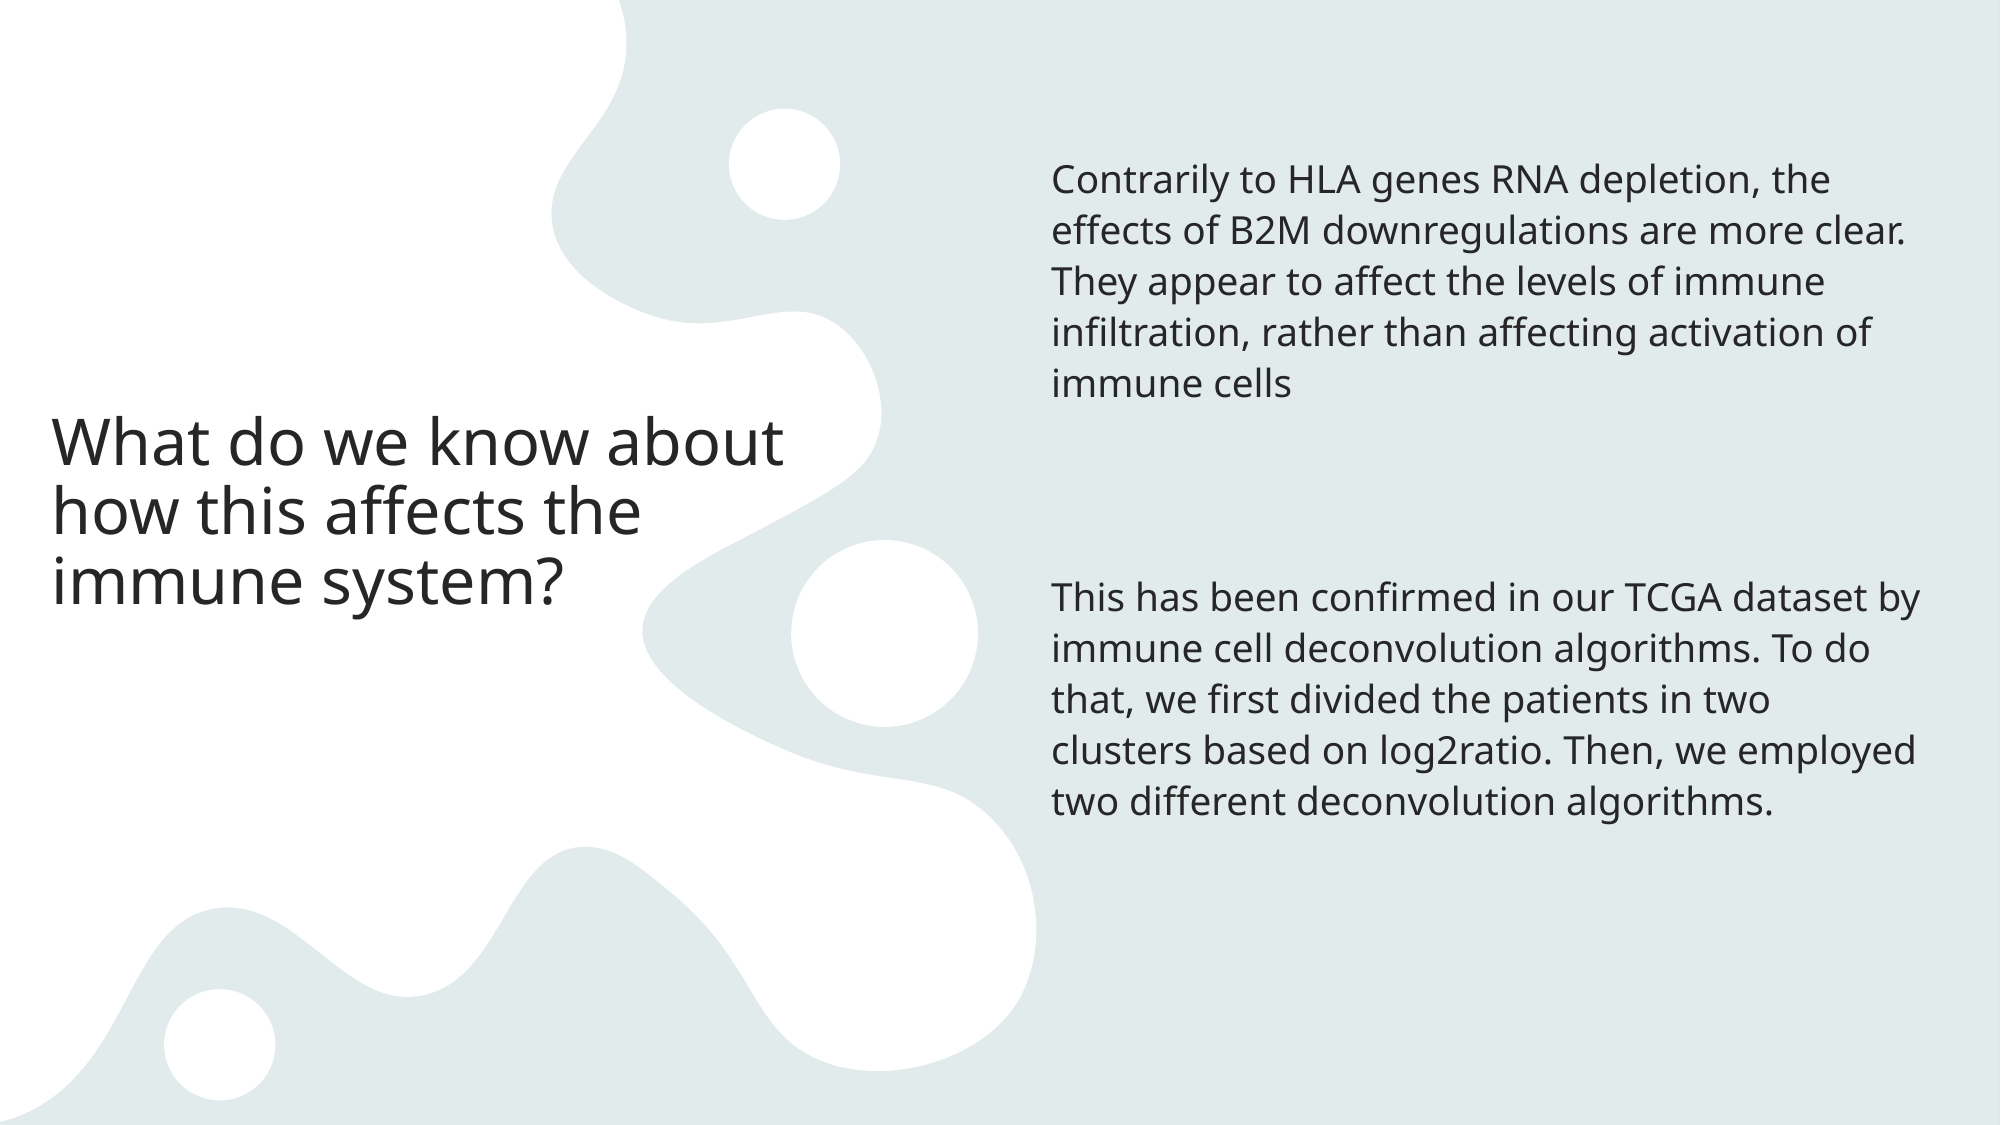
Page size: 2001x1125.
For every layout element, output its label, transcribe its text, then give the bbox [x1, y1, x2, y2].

text_box [0, 0, 1038, 1124]
text_box What do we know about how this affects the immune system? [36, 392, 824, 626]
text_box [0, 0, 2000, 1125]
text_box Contrarily to HLA genes RNA depletion, the effects of B2M downregulations are more clear. They appear to affect the levels of immune infiltration, rather than affecting activation of immune cells This has been confirmed in our TCGA dataset by immune cell deconvolution algorithms. To do that, we first divided the patients in two clusters based on log2ratio. Then, we employed two different deconvolution algorithms. [1036, 142, 1937, 876]
